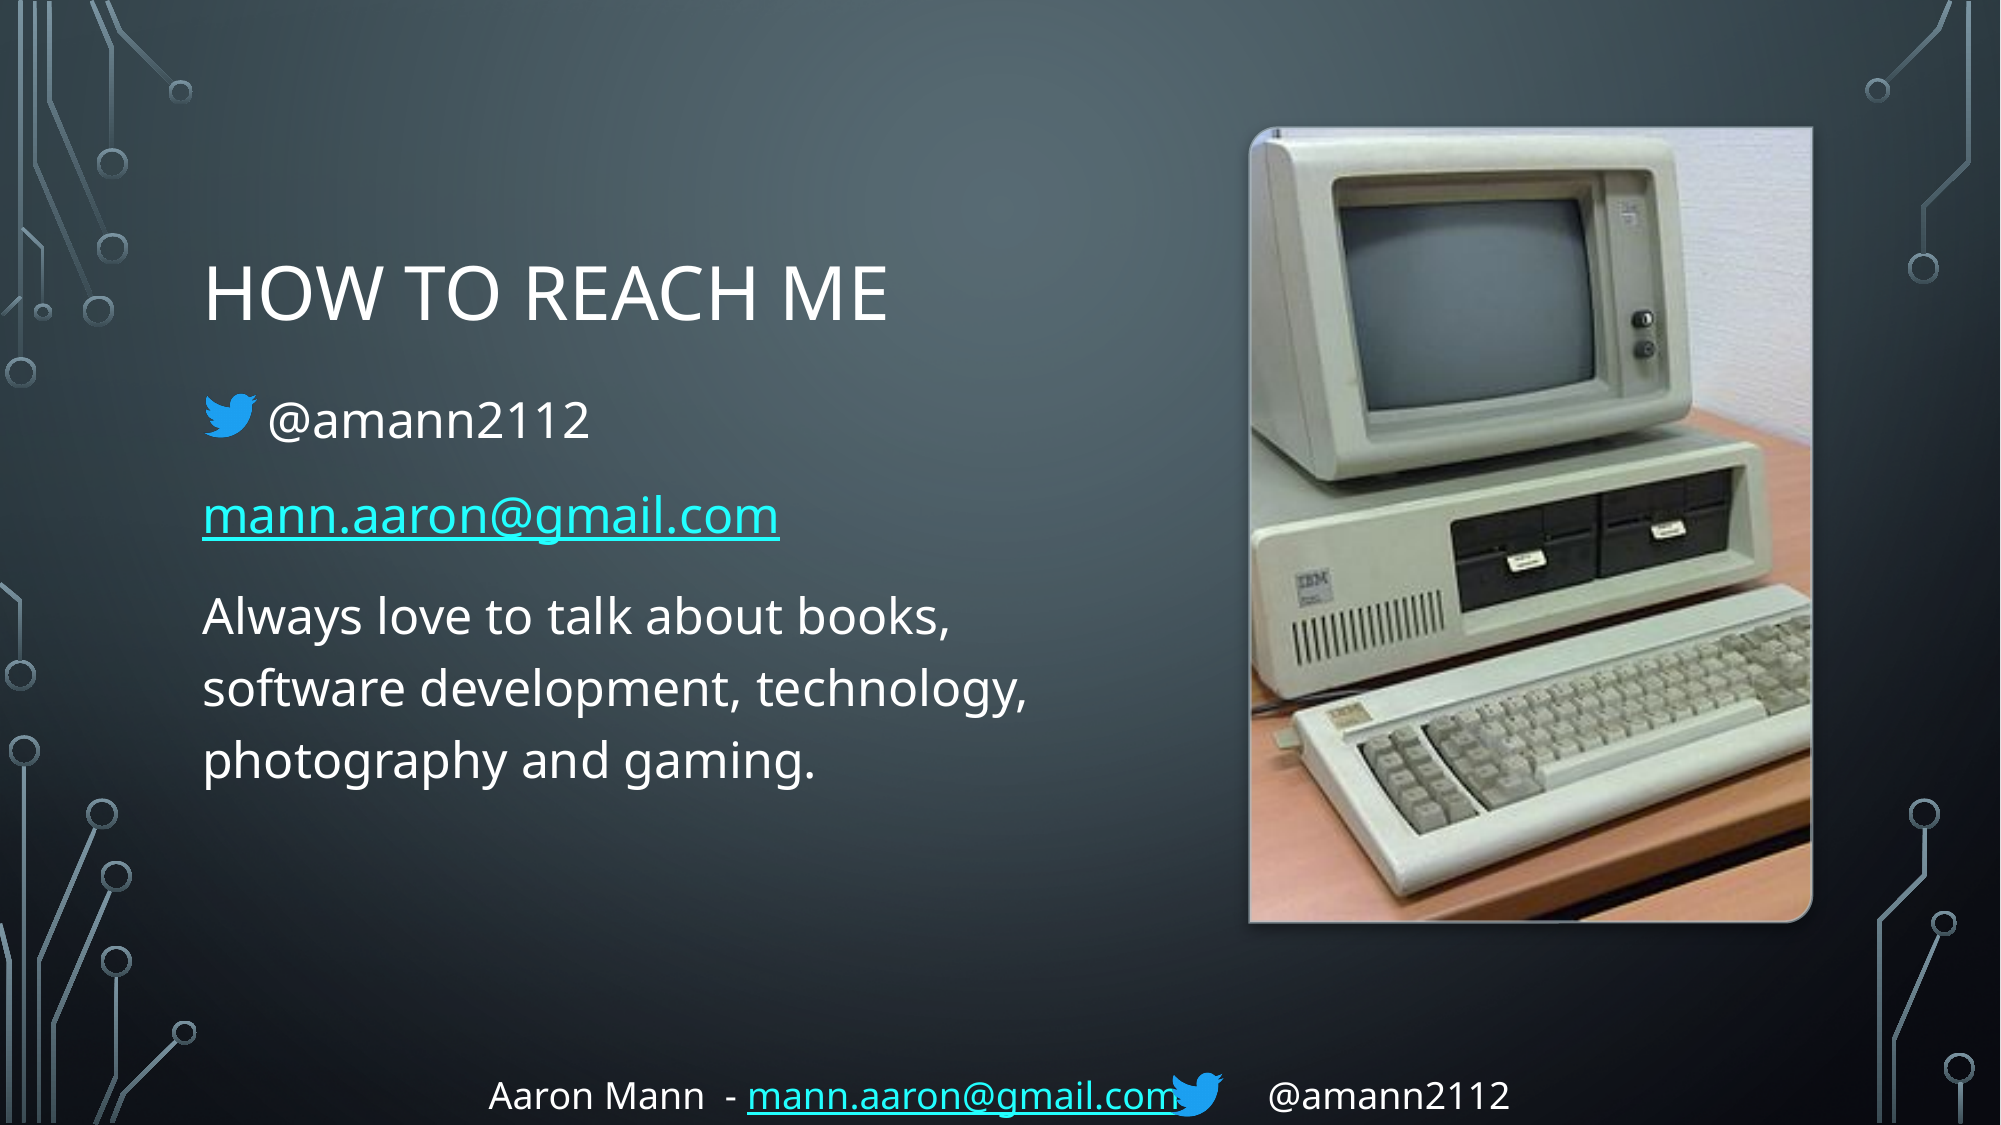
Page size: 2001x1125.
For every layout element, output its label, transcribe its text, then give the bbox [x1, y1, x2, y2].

picture [186, 372, 274, 459]
picture [1249, 127, 1813, 923]
list @amann2112 mann.aaron@gmail.com Always love to talk about books, software development, technology, photography and gaming. [187, 369, 1155, 950]
title How to reach me [187, 101, 1155, 344]
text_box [0, 1051, 2000, 1125]
